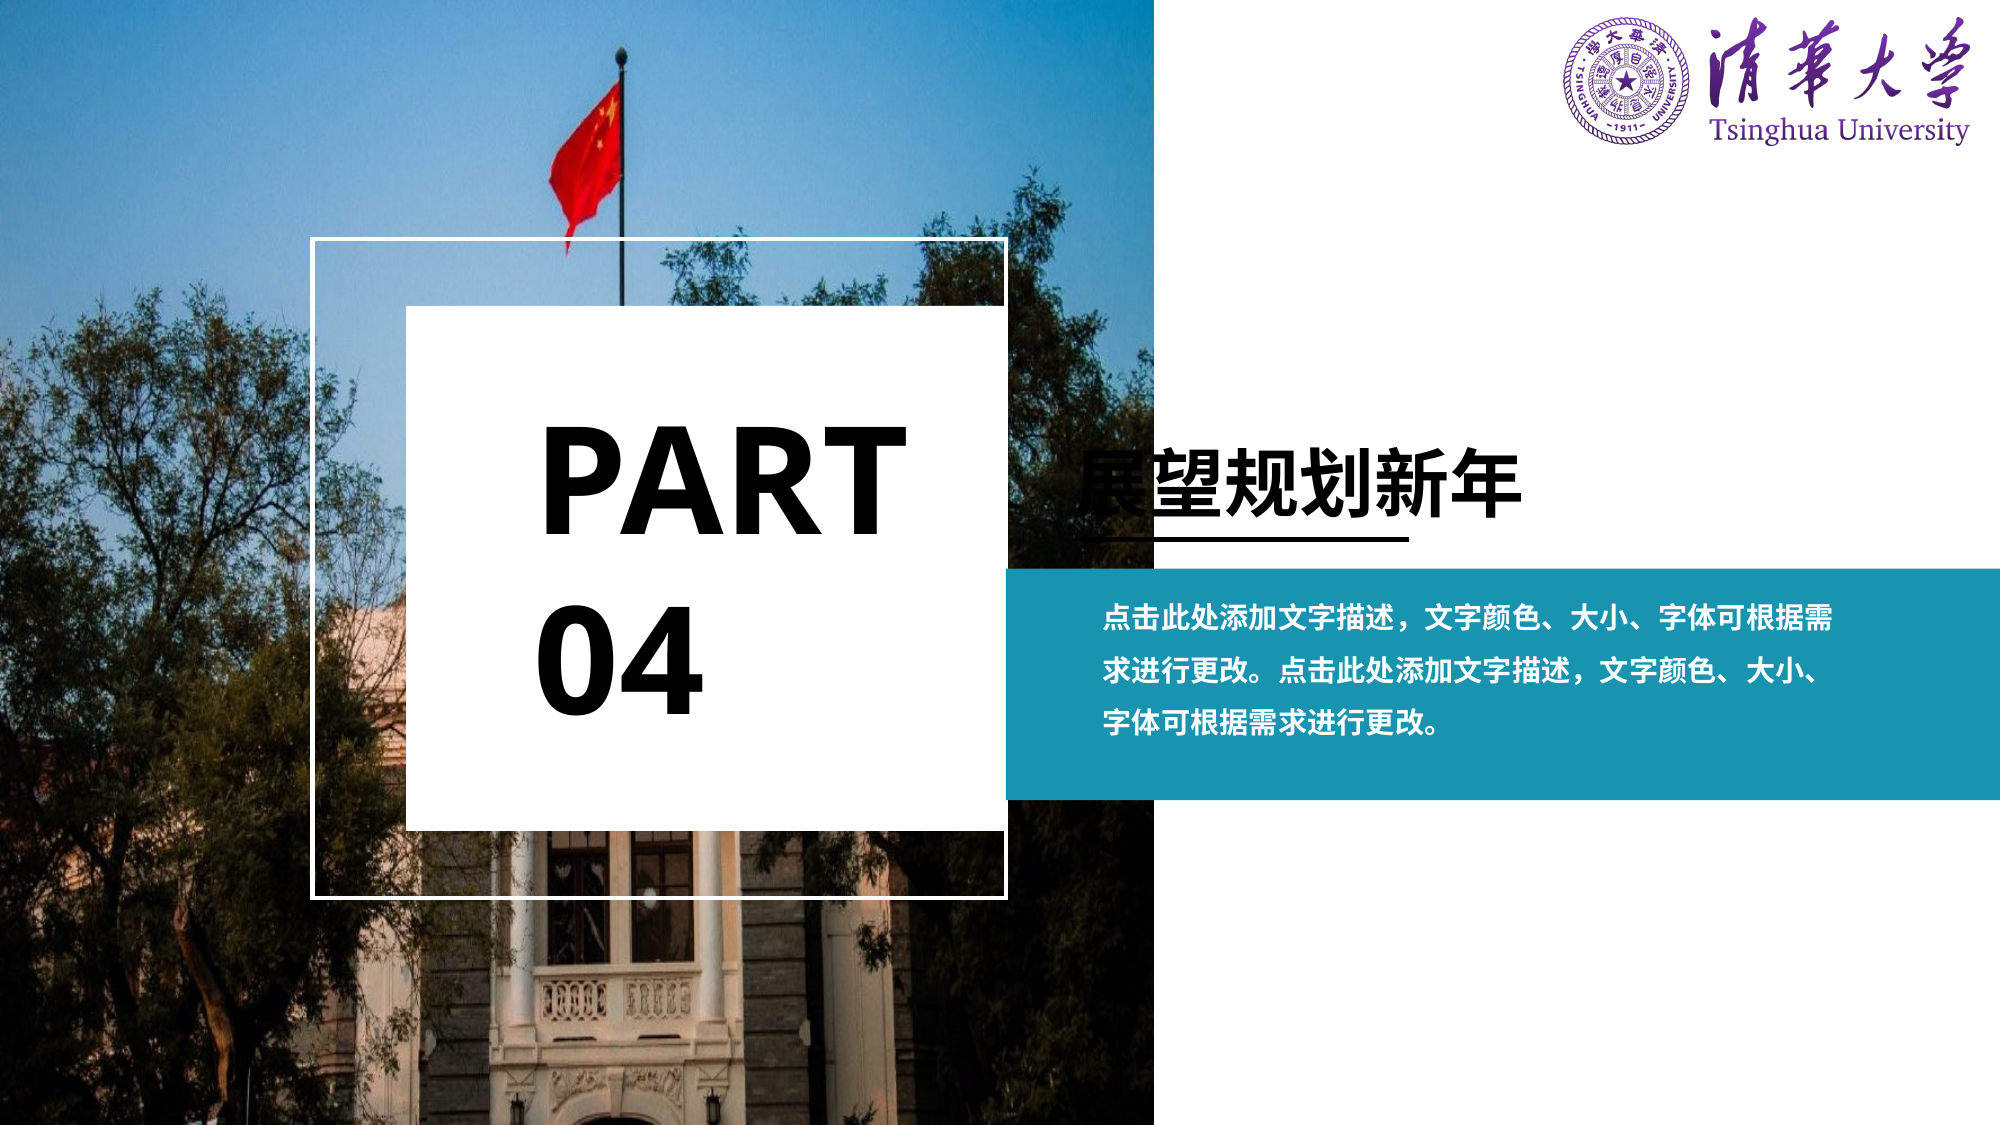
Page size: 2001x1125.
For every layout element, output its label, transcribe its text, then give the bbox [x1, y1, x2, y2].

text_box 点击此处添加文字描述，文字颜色、大小、字体可根据需求进行更改。点击此处添加文字描述，文字颜色、大小、字体可根据需求进行更改。 [1154, 574, 1849, 815]
picture [0, 0, 1154, 1125]
text_box 展望规划新年 [1154, 383, 1821, 534]
picture [1563, 17, 1970, 146]
text_box [1154, 568, 2000, 801]
